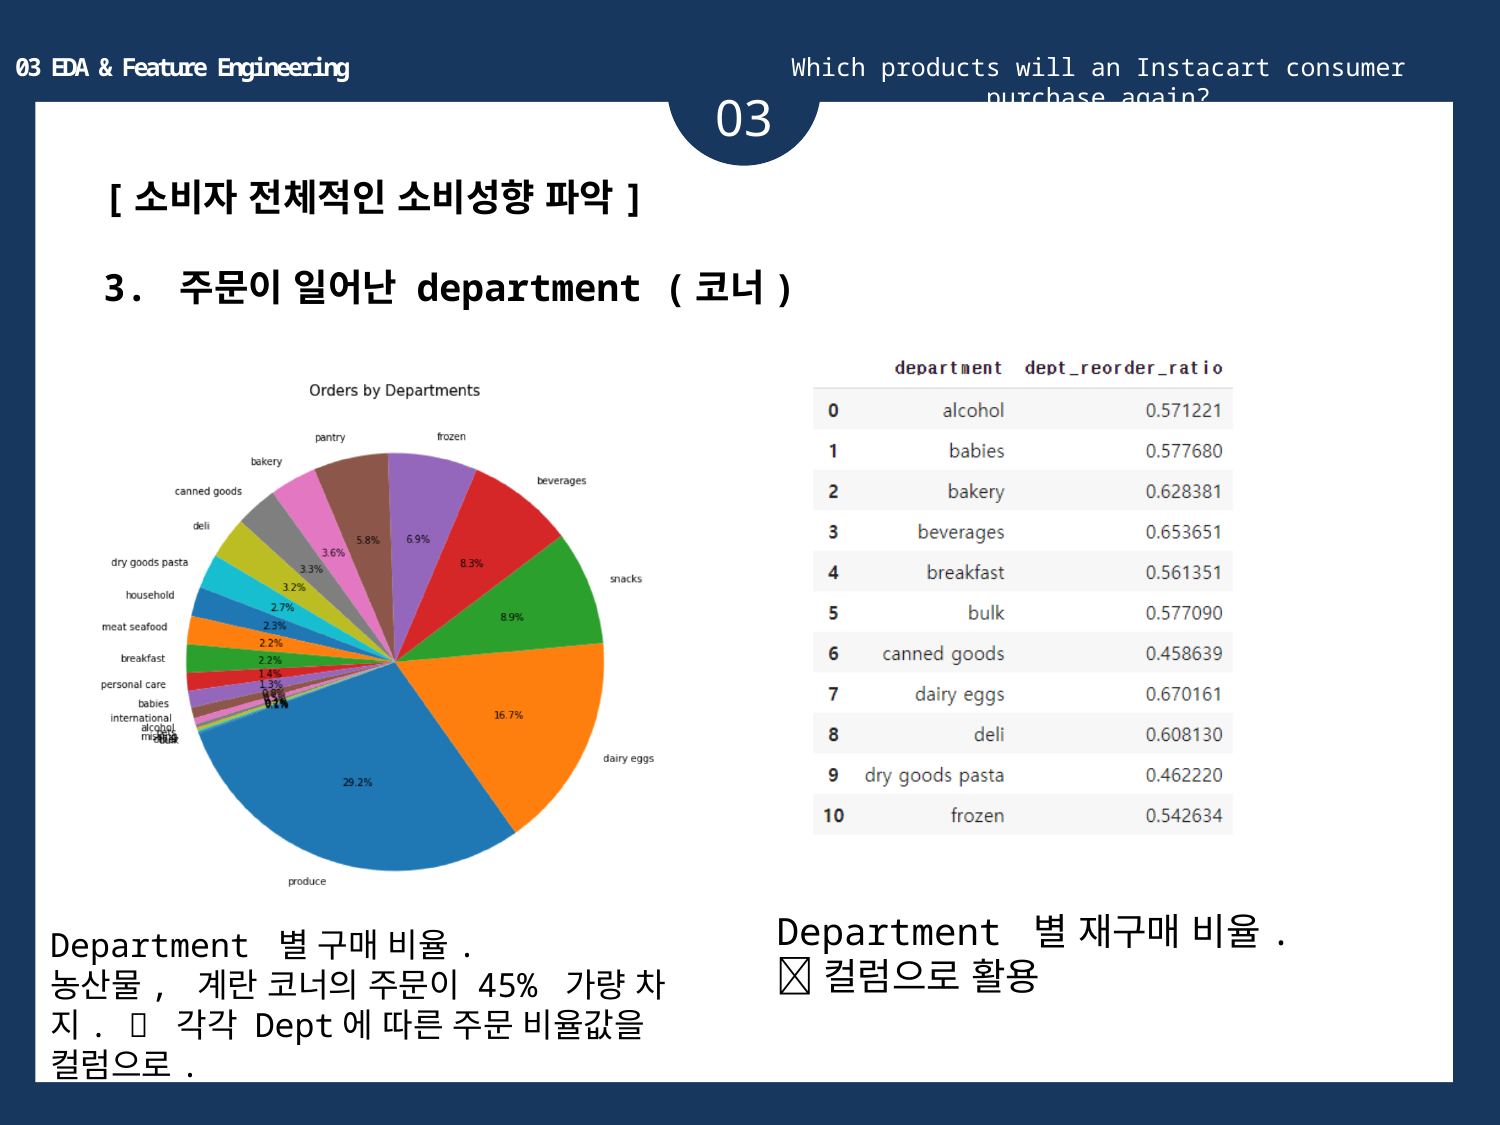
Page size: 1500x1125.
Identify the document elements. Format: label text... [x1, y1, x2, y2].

text_box 03 [655, 78, 833, 154]
text_box Which products will an Instacart consumer purchase again? [726, 44, 1471, 120]
picture [91, 380, 683, 890]
text_box 03 EDA & Feature Engineering [0, 44, 366, 90]
text_box Department 별 구매 비율. 농산물, 계란 코너의 주문이 45% 가량 차지.  각각 Dept에 따른 주문 비율값을 컬럼으로. [35, 916, 718, 1125]
text_box [33, 100, 1455, 1084]
picture [796, 343, 1262, 841]
text_box [665, 10, 809, 78]
text_box Department 별 재구매 비율. 컬럼으로 활용 [761, 900, 1365, 1006]
text_box [699, 154, 789, 166]
text_box [소비자 전체적인 소비성향 파악] 3. 주문이 일어난 department (코너) [88, 166, 1365, 317]
